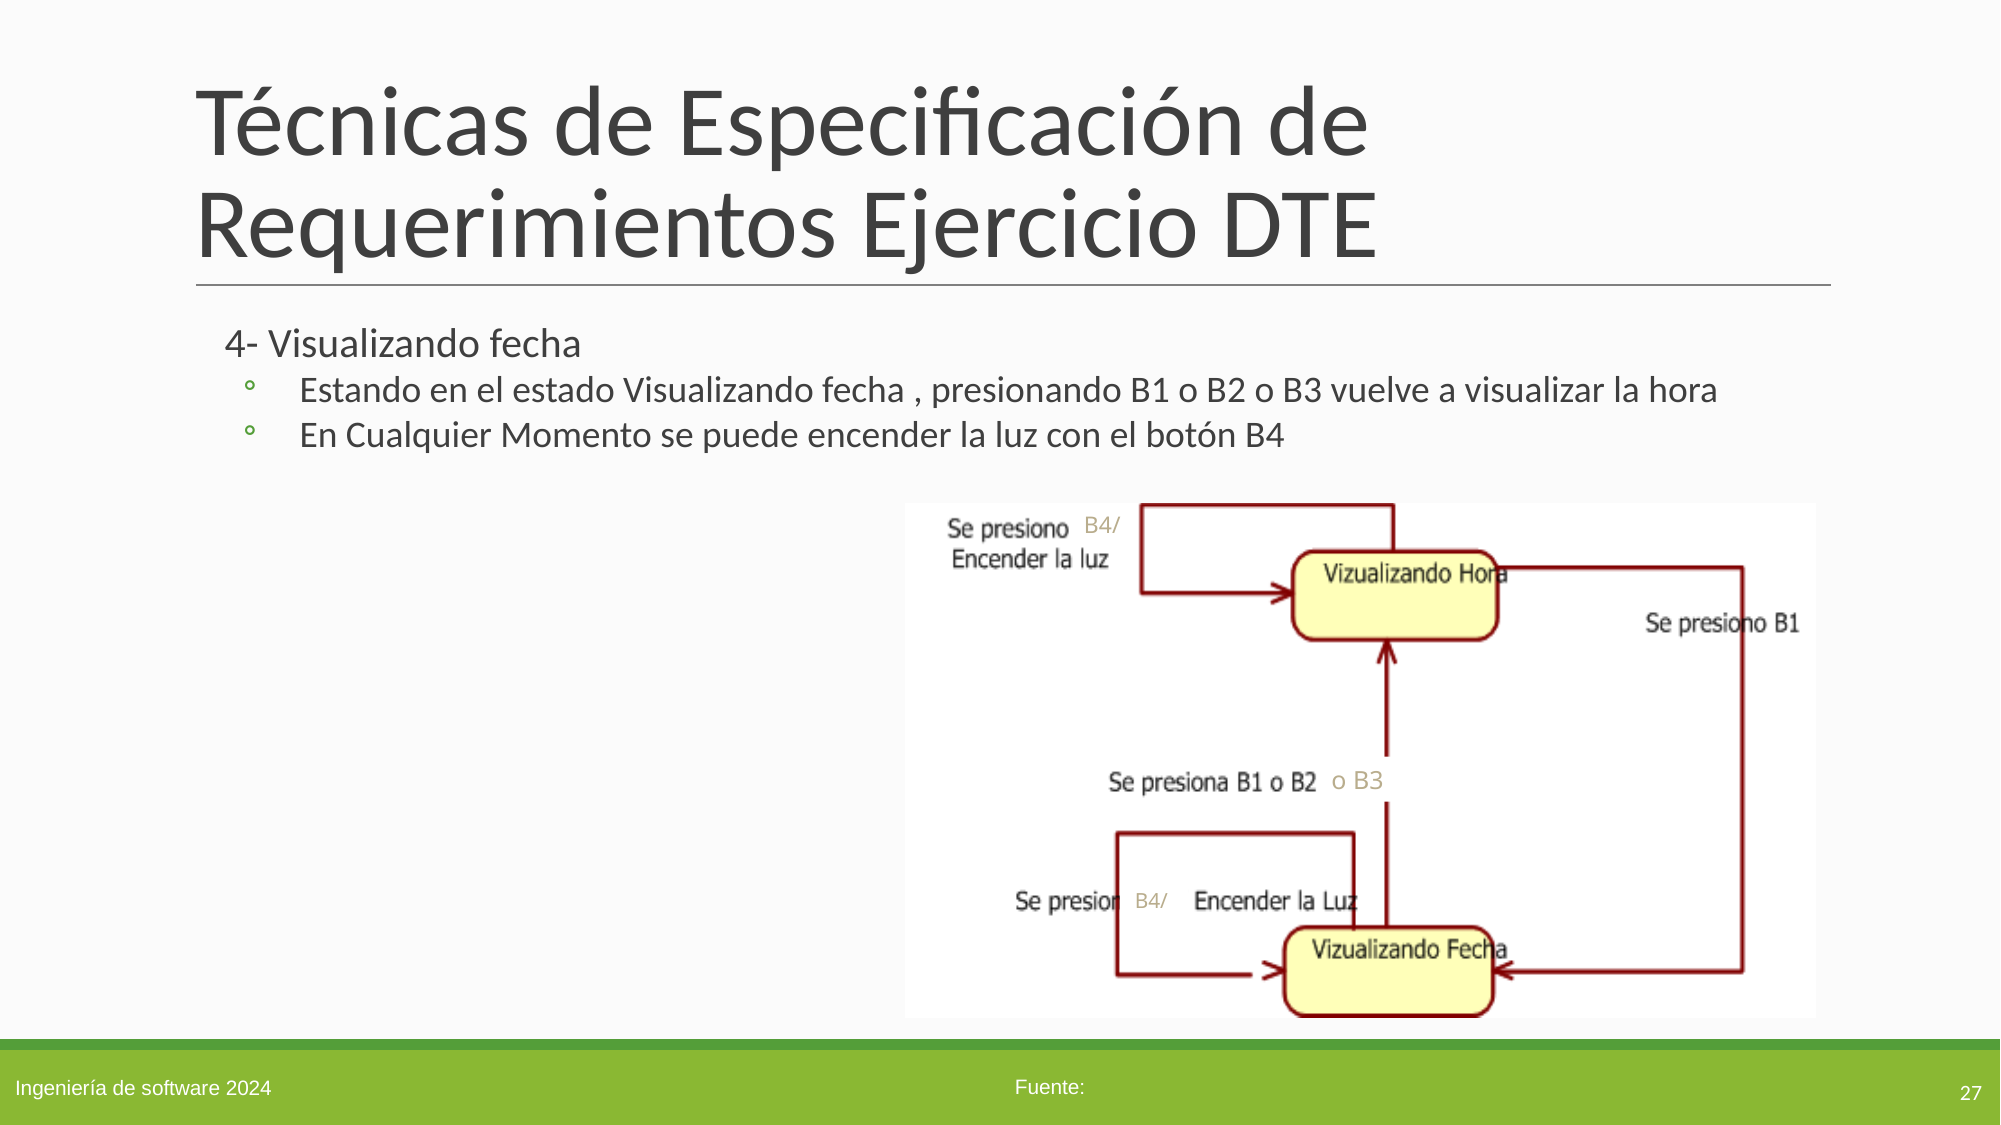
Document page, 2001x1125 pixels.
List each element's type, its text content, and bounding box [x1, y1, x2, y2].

slide_number 27 [1784, 1061, 2000, 1122]
title Técnicas de Especificación de Requerimientos Ejercicio DTE [180, 47, 1830, 285]
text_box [905, 503, 1816, 1018]
list 4- Visualizando fecha Estando en el estado Visualizando fecha , presionando B1 o B2 o B3 vuelve a visualizar la hora En Cualquier Momento se puede encender la luz con el botón B4 [149, 313, 1931, 1023]
